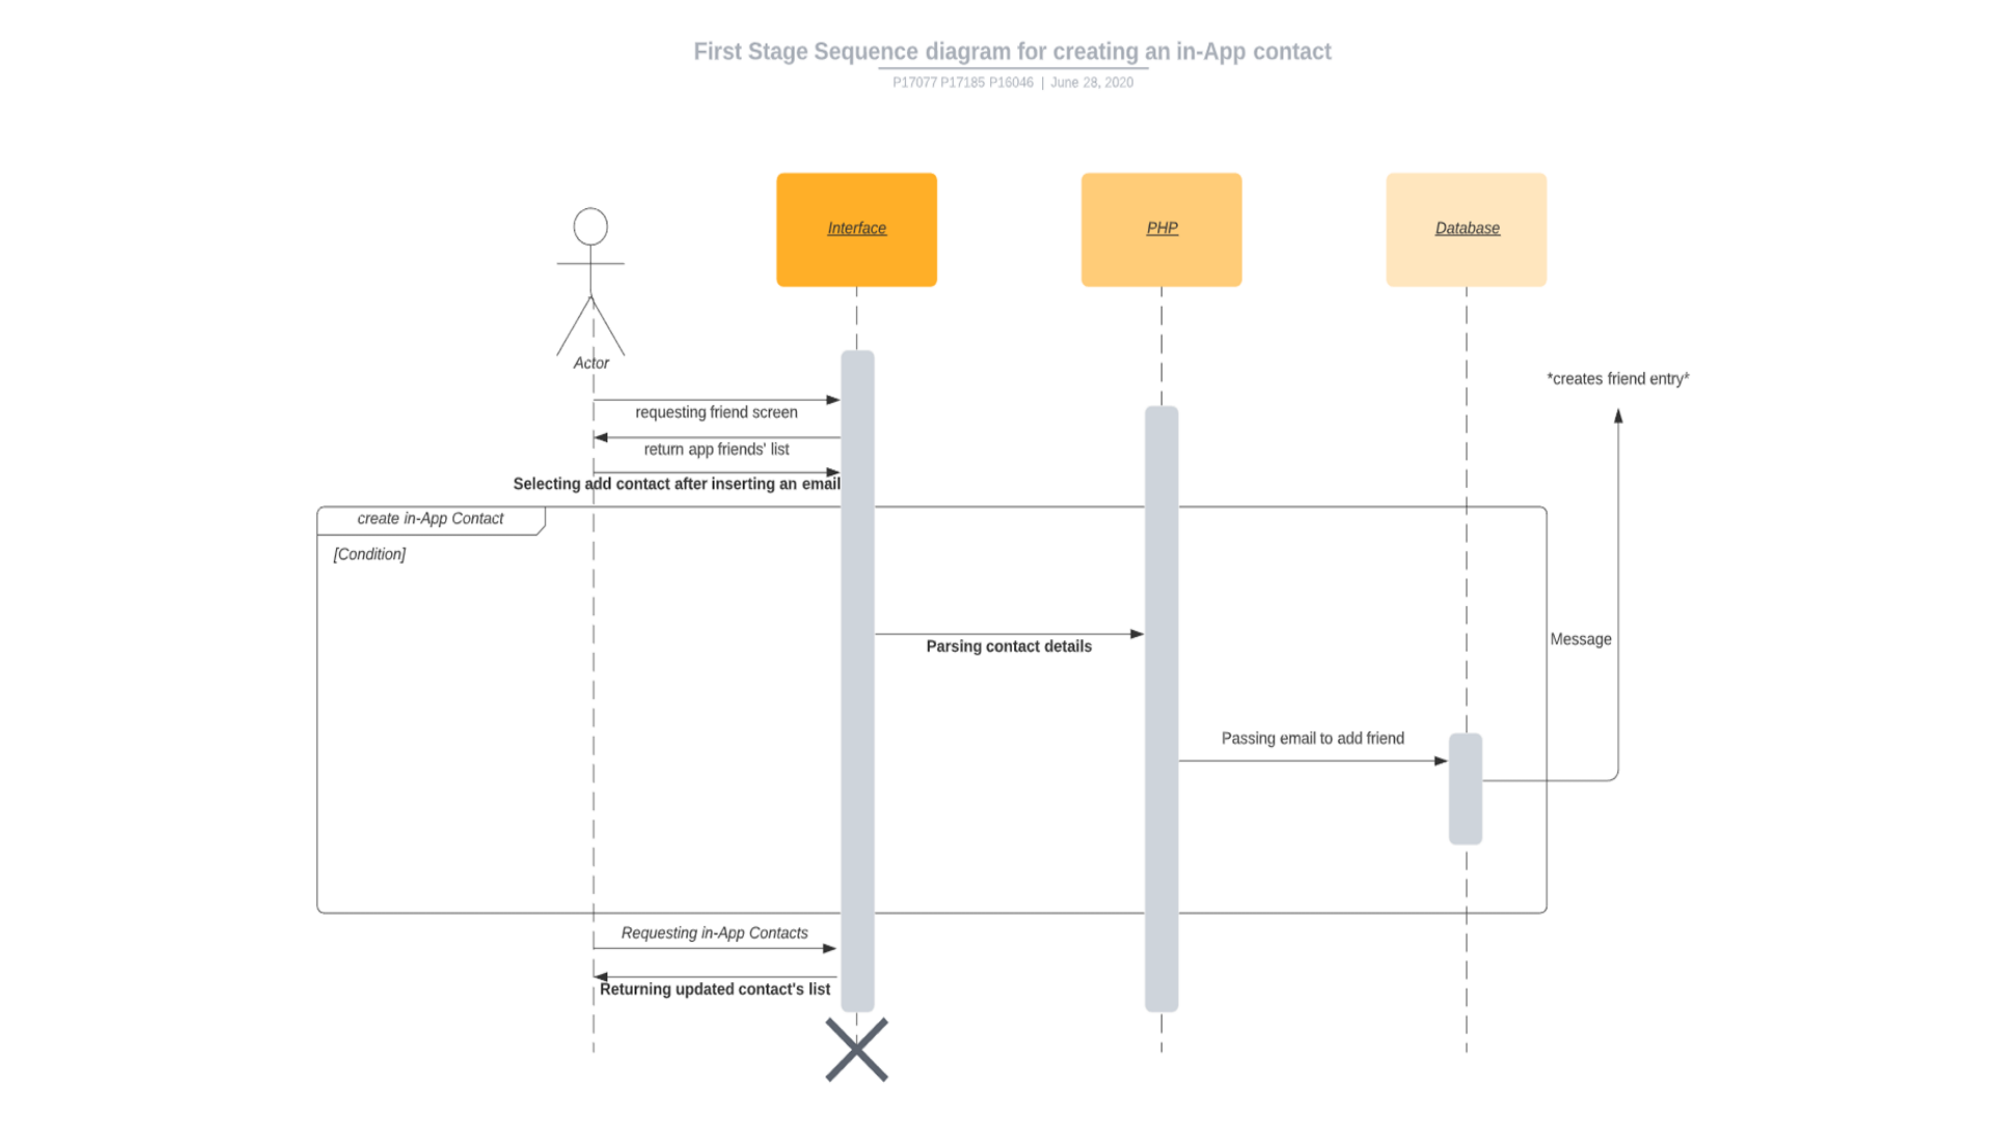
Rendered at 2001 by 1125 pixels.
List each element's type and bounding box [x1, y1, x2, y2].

picture [308, 35, 1692, 1090]
